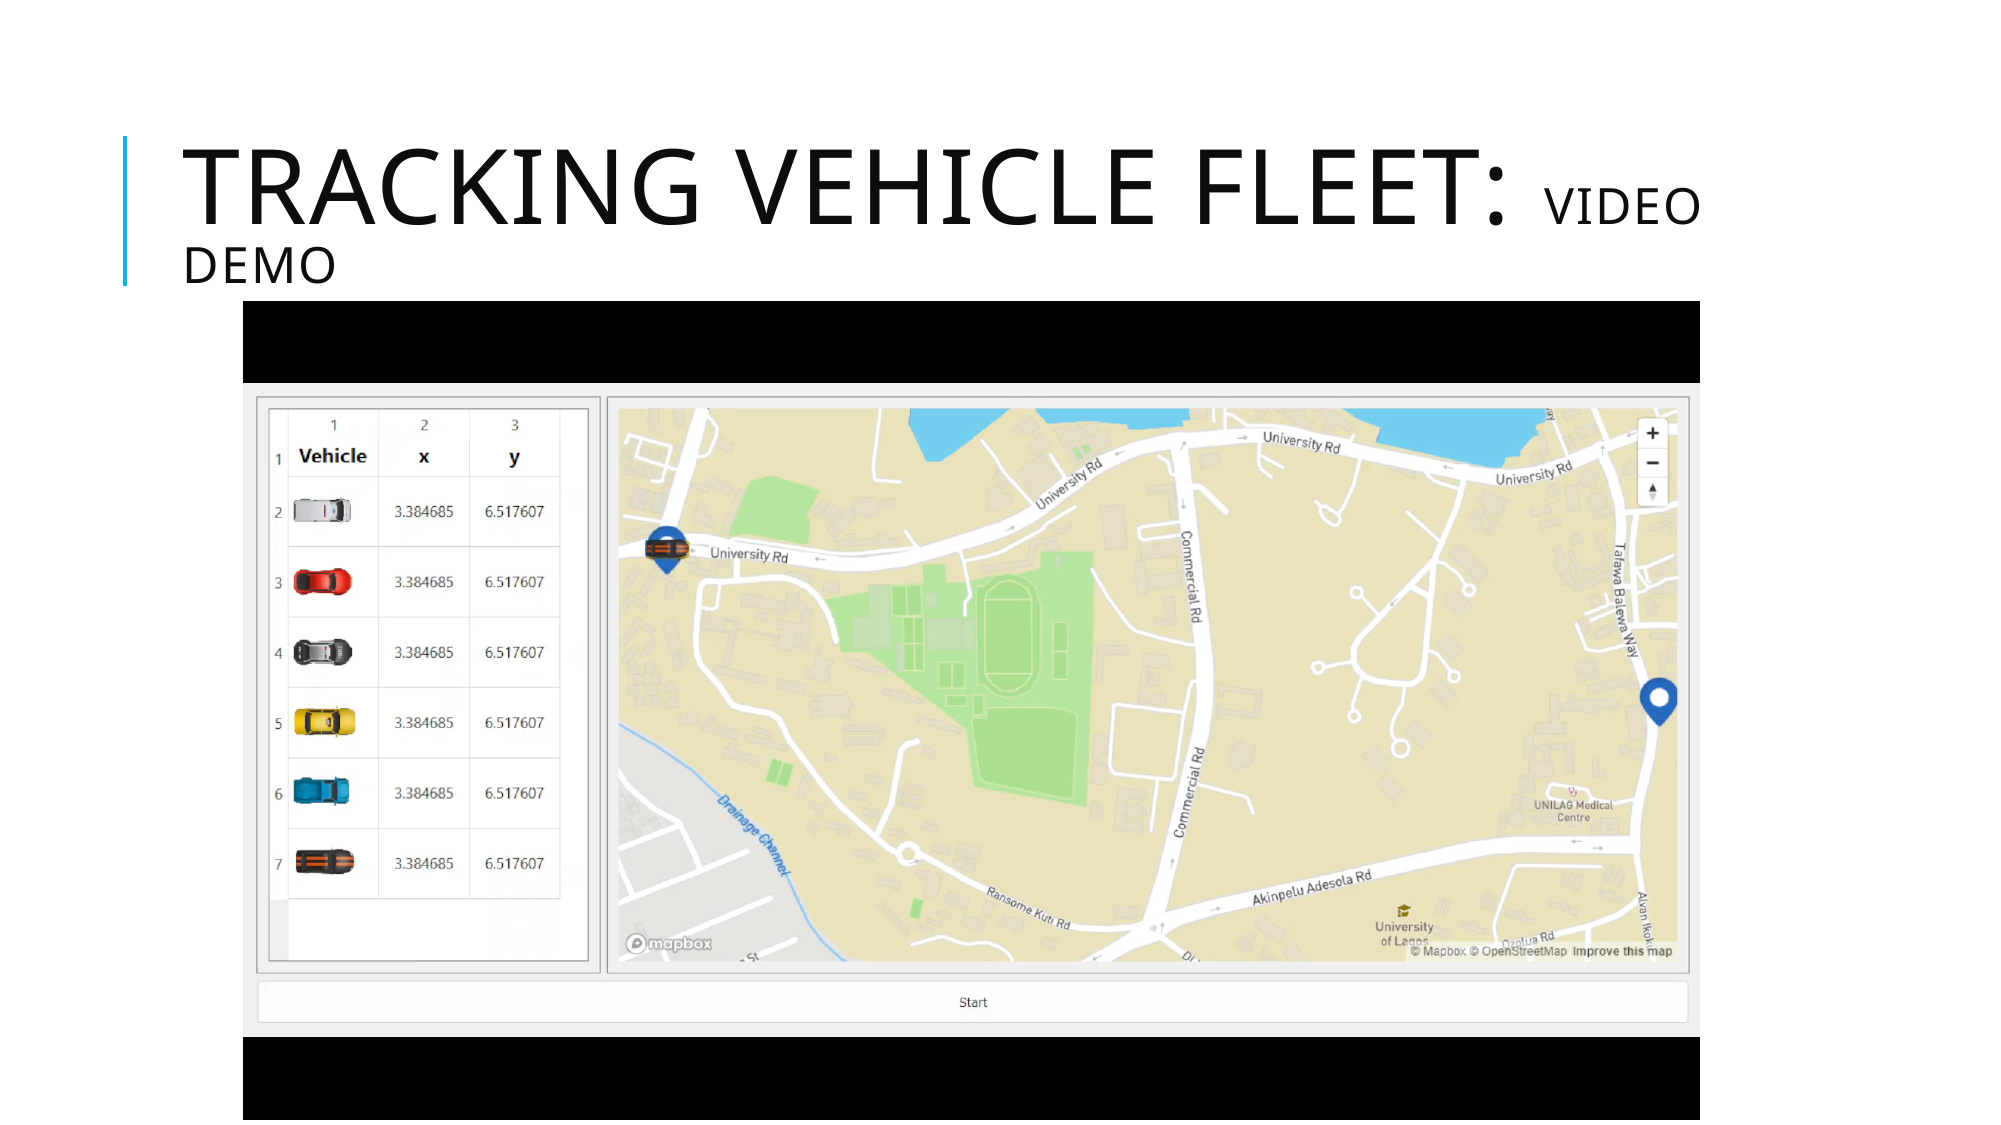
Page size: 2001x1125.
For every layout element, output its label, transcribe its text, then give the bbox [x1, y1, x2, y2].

title Tracking vehicle fleet: video demo [168, 96, 1763, 342]
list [241, 299, 1701, 1121]
